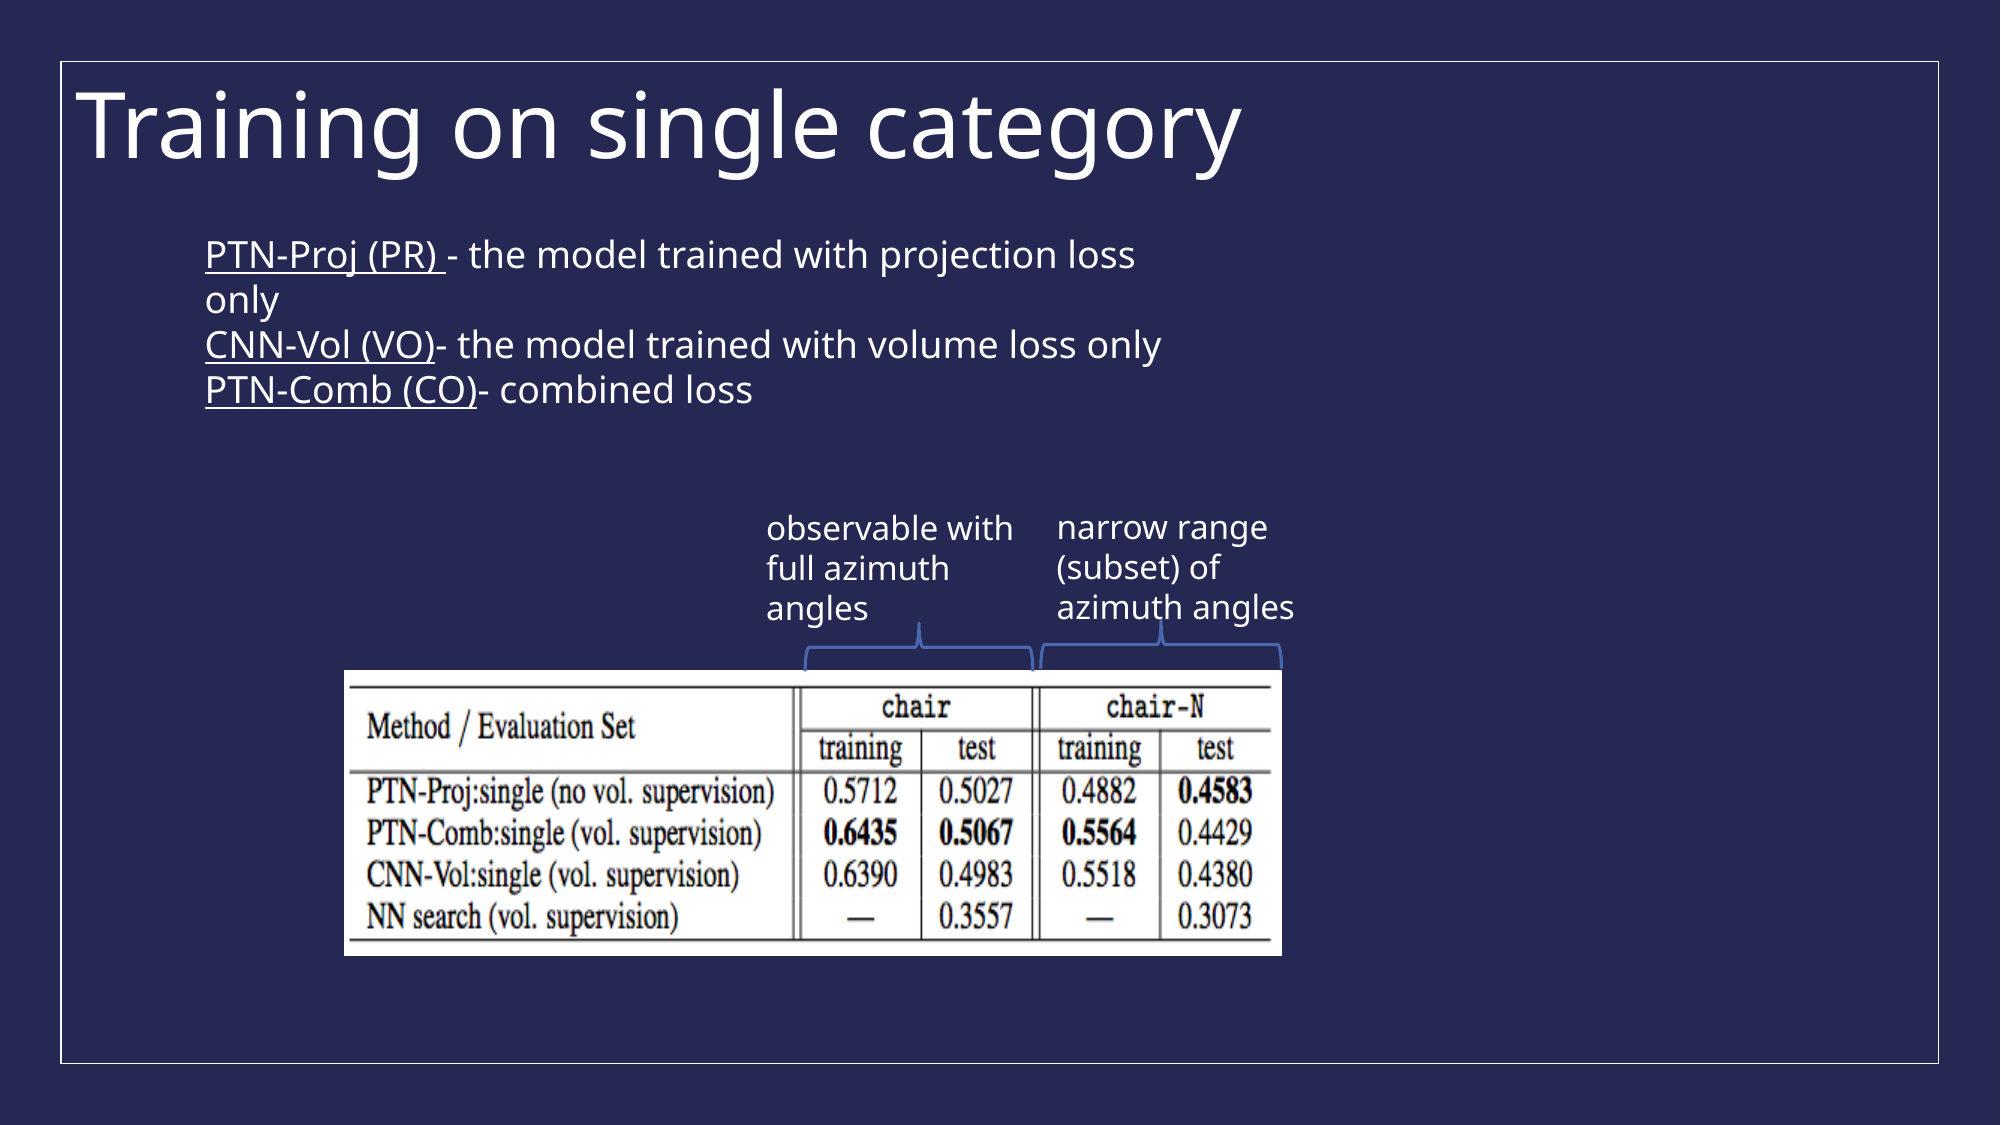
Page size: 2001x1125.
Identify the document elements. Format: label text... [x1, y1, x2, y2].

text_box PTN-Proj (PR) - the model trained with projection loss only CNN-Vol (VO)- the model trained with volume loss only PTN-Comb (CO)- combined loss [189, 223, 1190, 419]
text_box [344, 499, 1349, 956]
title Training on single category [60, 66, 1711, 191]
